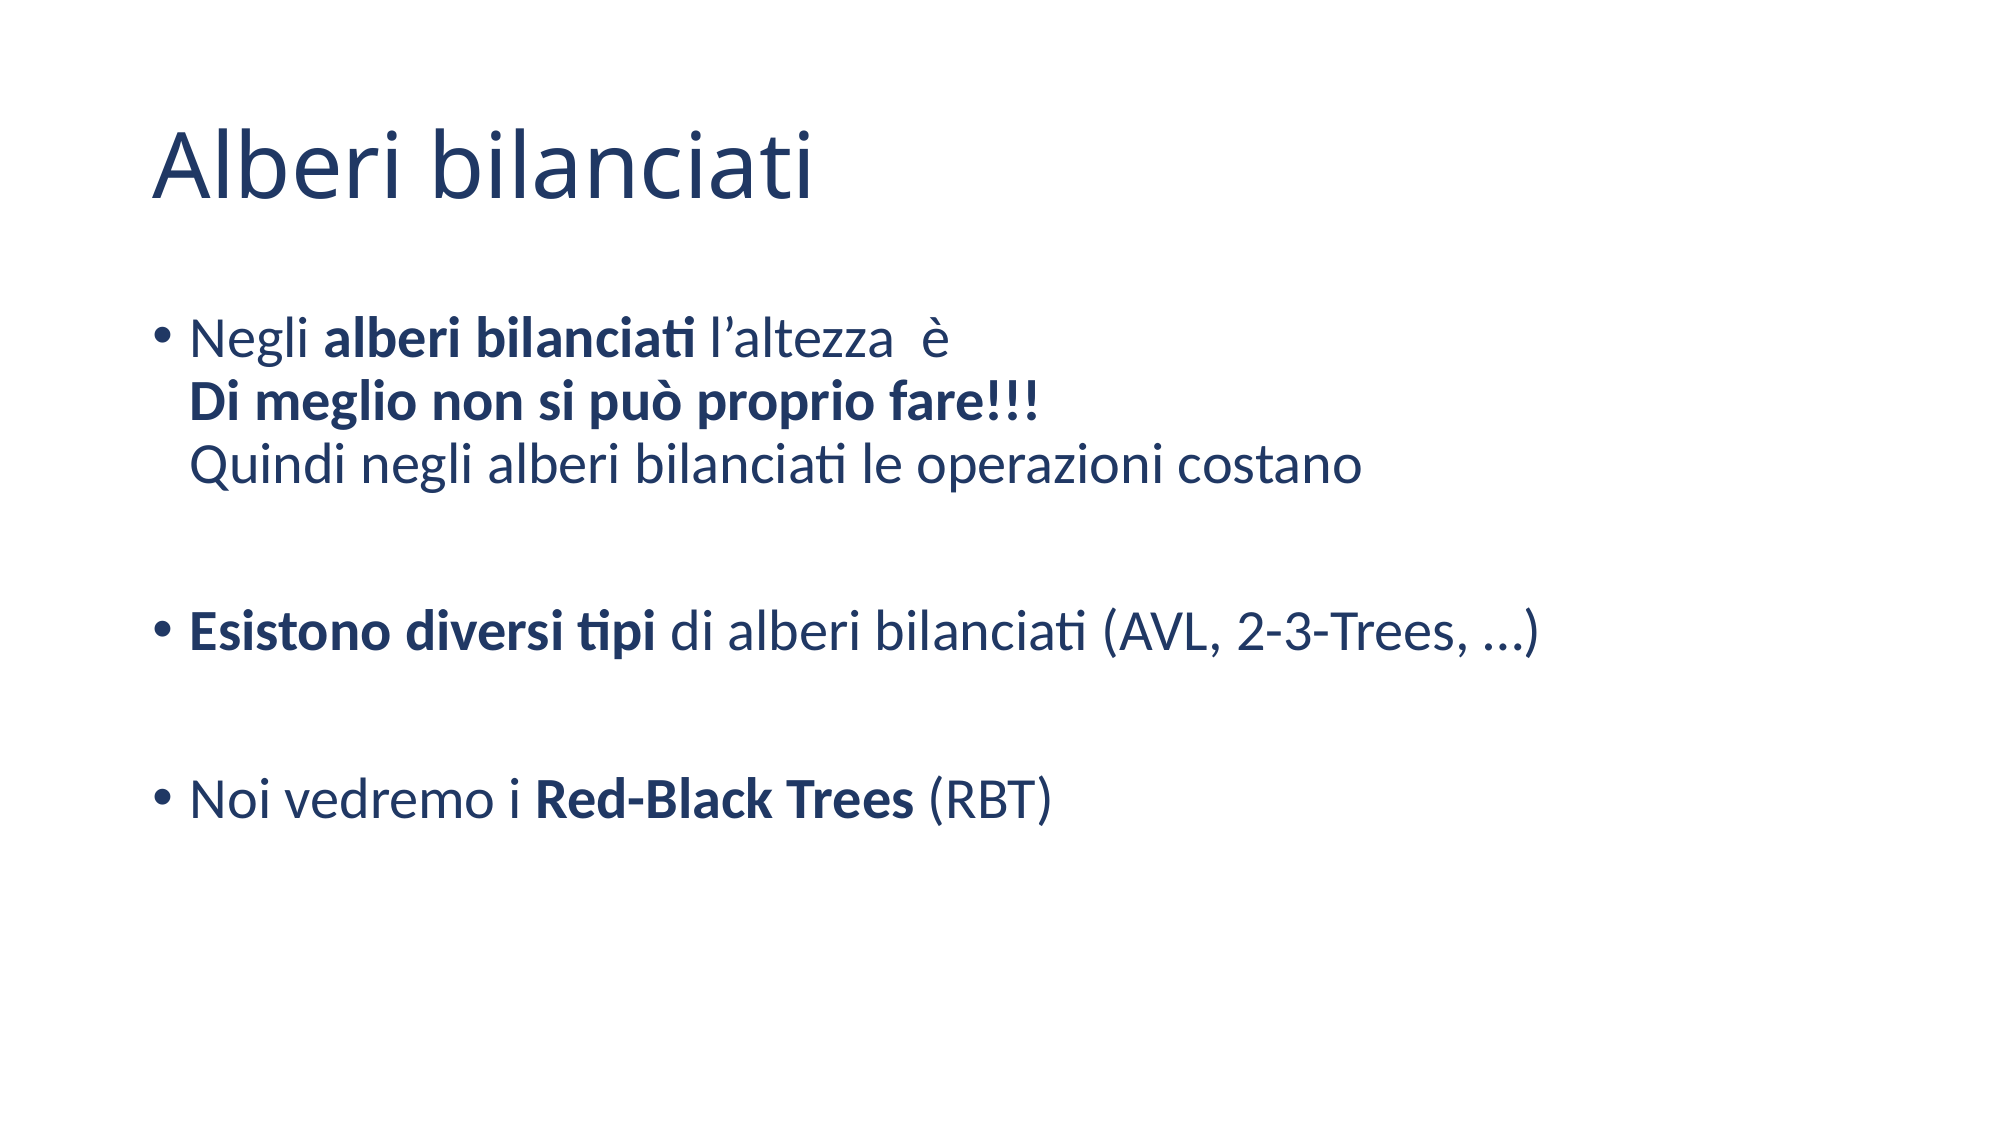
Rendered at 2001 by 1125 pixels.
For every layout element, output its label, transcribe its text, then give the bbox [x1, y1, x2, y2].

title Alberi bilanciati [137, 59, 1863, 278]
